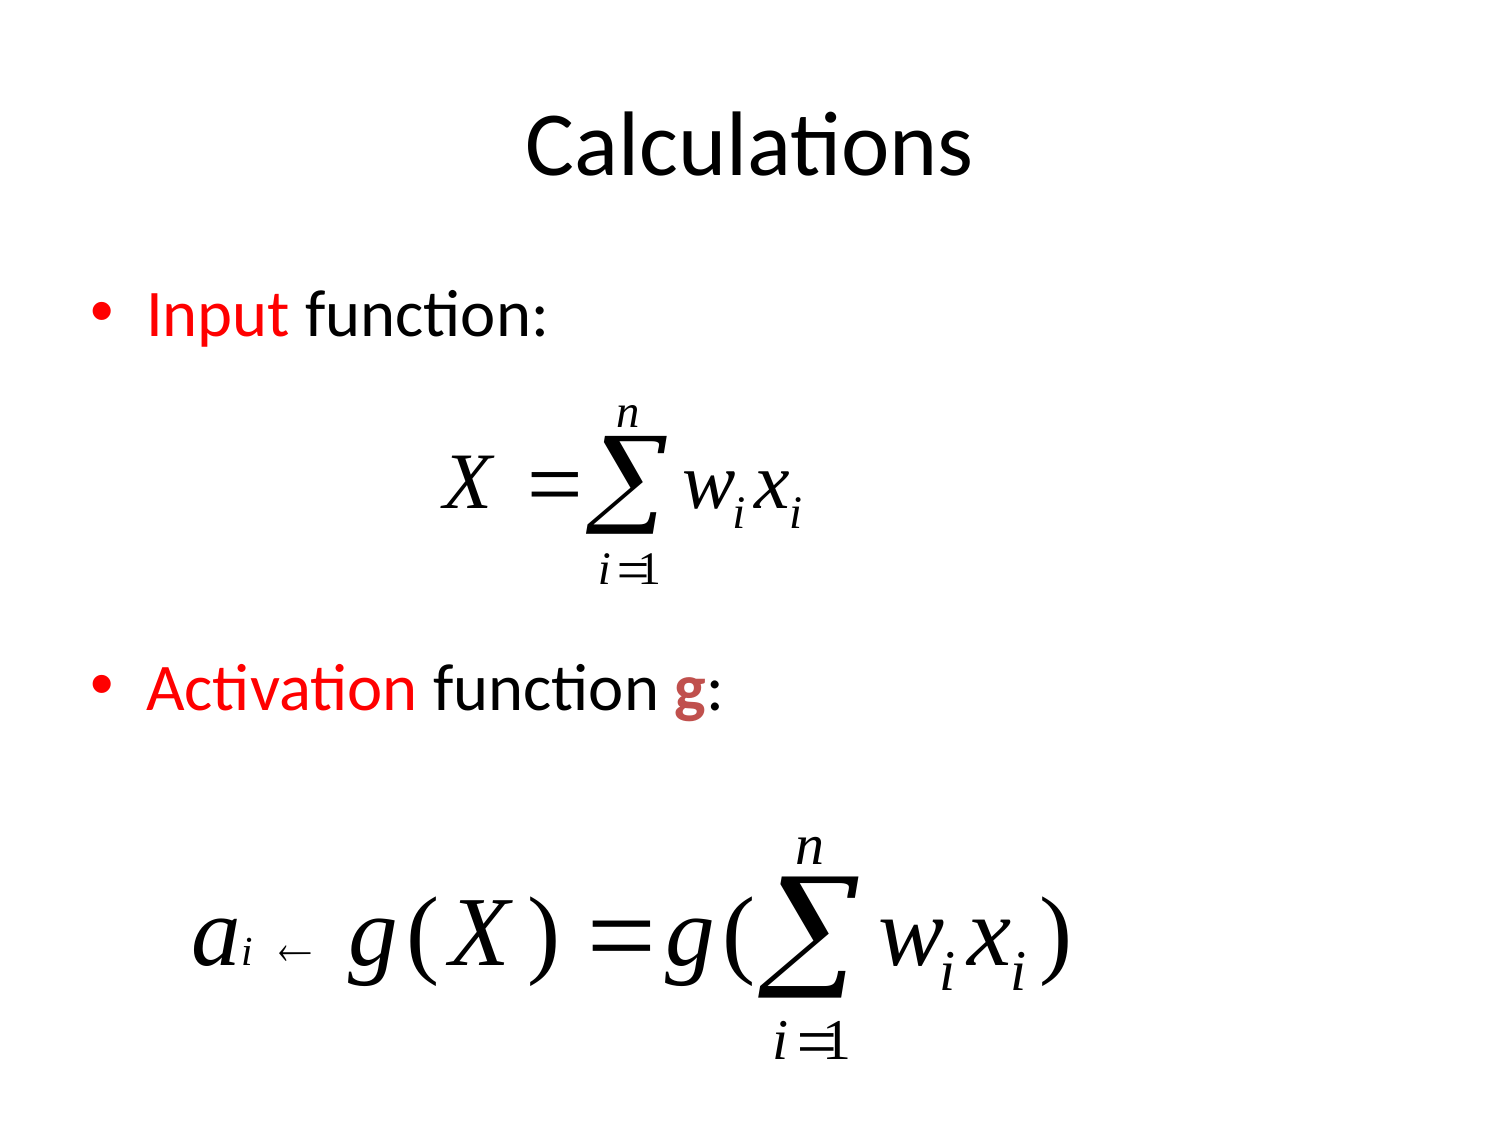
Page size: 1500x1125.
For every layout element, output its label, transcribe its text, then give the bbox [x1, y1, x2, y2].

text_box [424, 374, 826, 602]
title Calculations [75, 45, 1425, 233]
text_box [176, 799, 1087, 1081]
list Input function: Activation function g: [75, 262, 1425, 1005]
